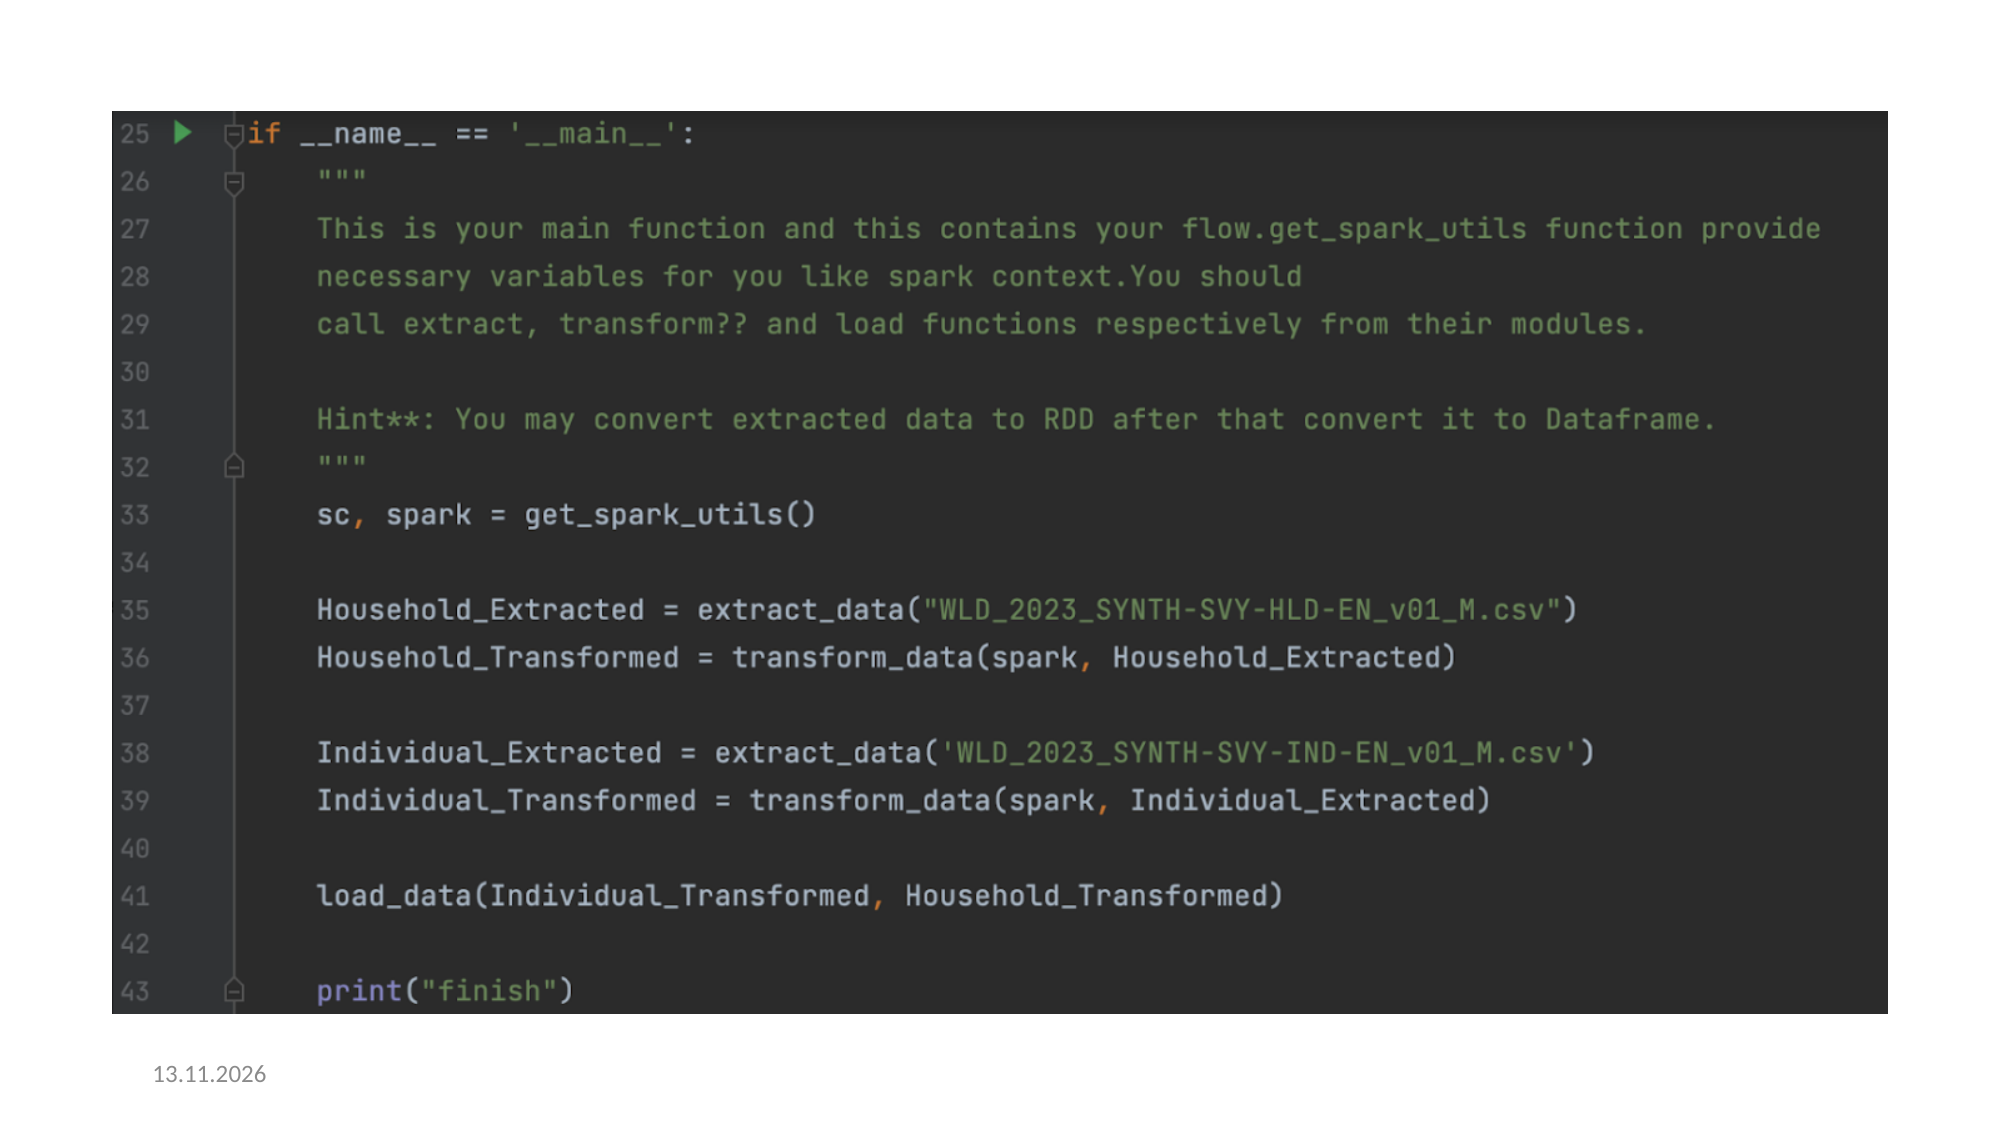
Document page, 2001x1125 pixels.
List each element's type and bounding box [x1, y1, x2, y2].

picture [112, 111, 1888, 1014]
slide_number [137, 1042, 588, 1103]
